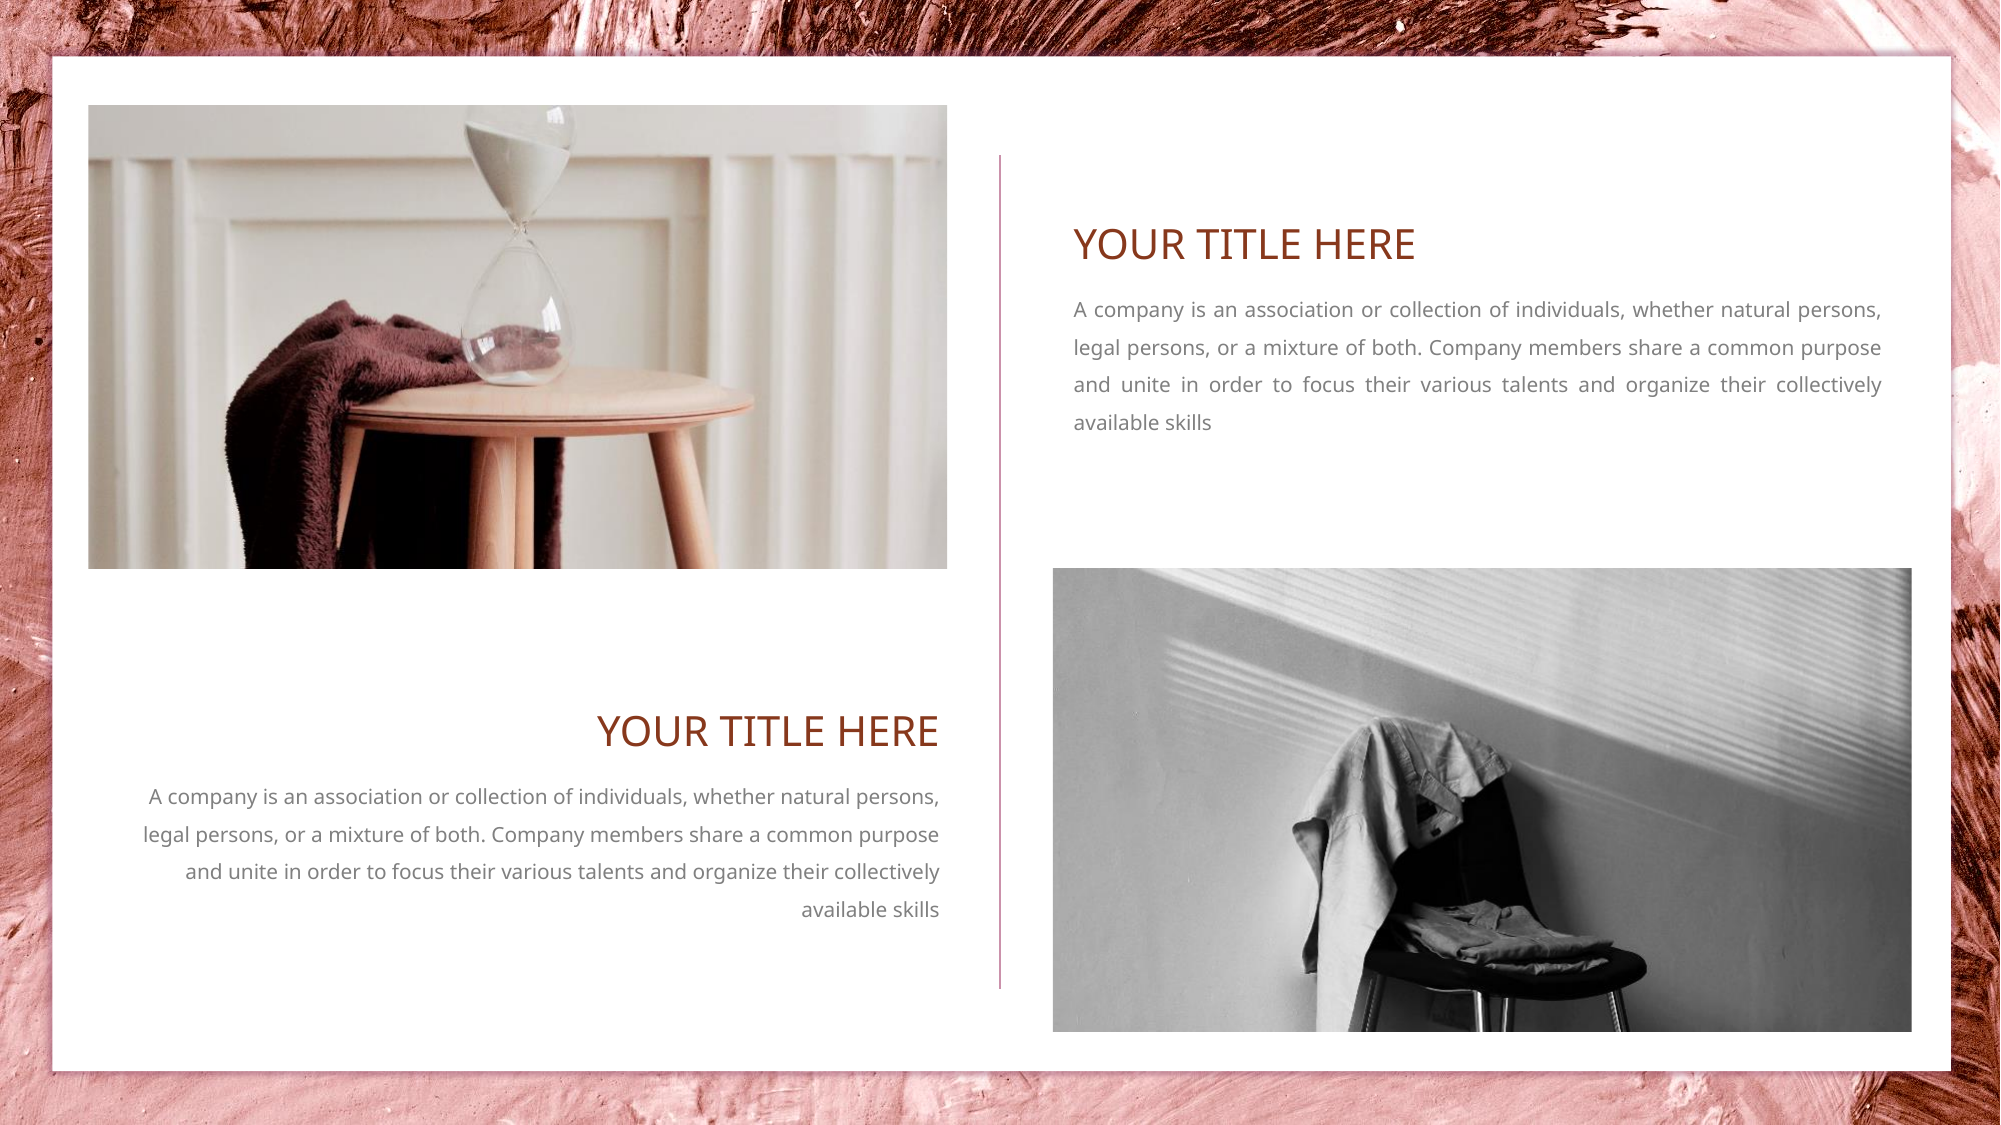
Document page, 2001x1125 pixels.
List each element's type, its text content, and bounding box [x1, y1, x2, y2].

text_box A company is an association or collection of individuals, whether natural persons, legal persons, or a mixture of both. Company members share a common purpose and unite in order to focus their various talents and organize their collectively available skills [1066, 280, 1890, 365]
picture [0, 0, 2000, 1125]
text_box YOUR TITLE HERE [1066, 213, 1477, 262]
text_box YOUR TITLE HERE [537, 700, 948, 749]
text_box A company is an association or collection of individuals, whether natural persons, legal persons, or a mixture of both. Company members share a common purpose and unite in order to focus their various talents and organize their collectively available skills [124, 767, 948, 852]
